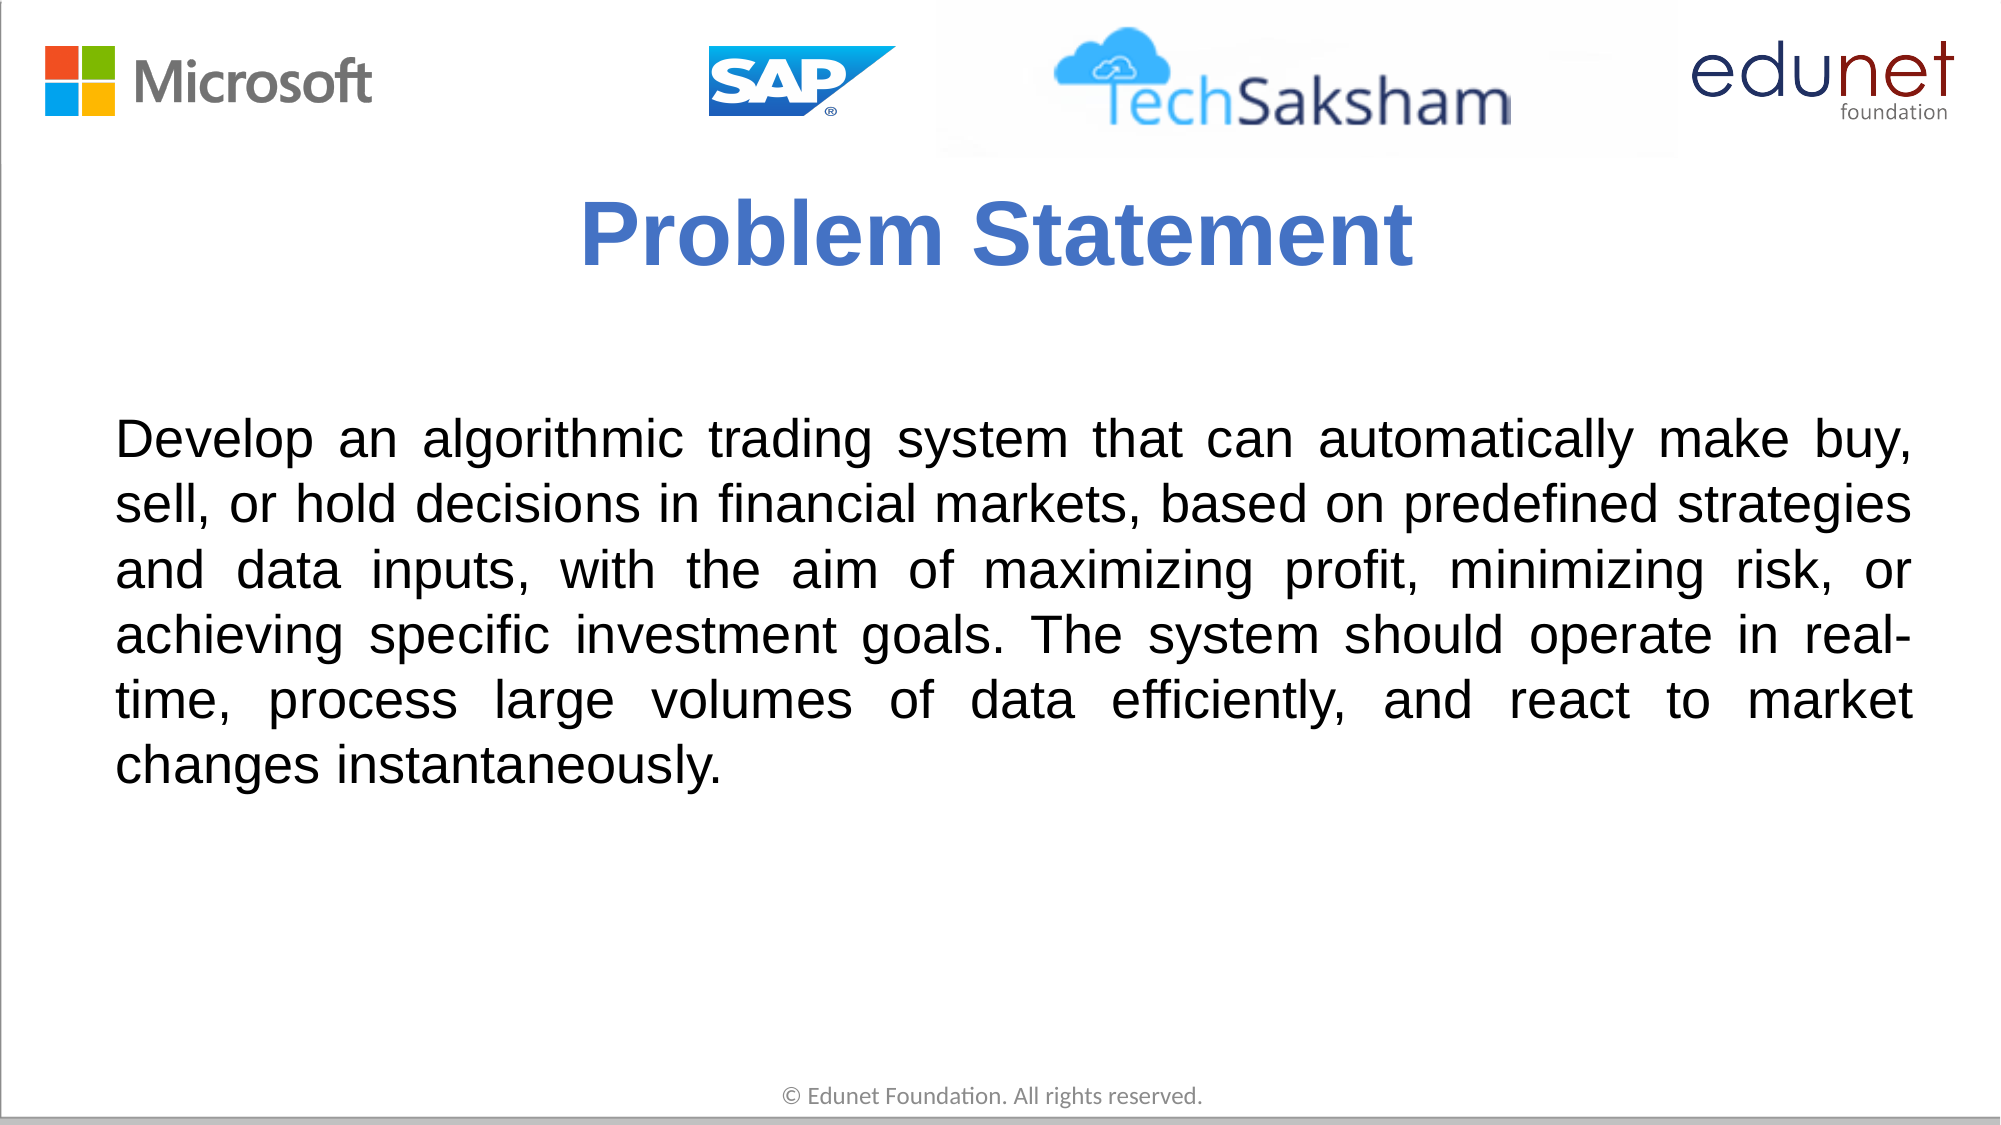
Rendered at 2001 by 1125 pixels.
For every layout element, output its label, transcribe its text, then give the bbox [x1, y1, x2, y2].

picture [0, 0, 2001, 1125]
picture [45, 46, 372, 116]
subtitle Develop an algorithmic trading system that can automatically make buy, sell, or hold decisions in financial markets, based on predefined strategies and data inputs, with the aim of maximizing profit, minimizing risk, or achieving specific investment goals. The system should operate in real-time, process large volumes of data efficiently, and react to market changes instantaneously. [100, 346, 1931, 1063]
footer © Edunet Foundation. All rights reserved. [655, 1065, 1331, 1125]
picture [709, 48, 896, 116]
title Problem Statement [247, 158, 1748, 293]
picture [1686, 37, 1957, 125]
picture [936, 0, 1678, 158]
